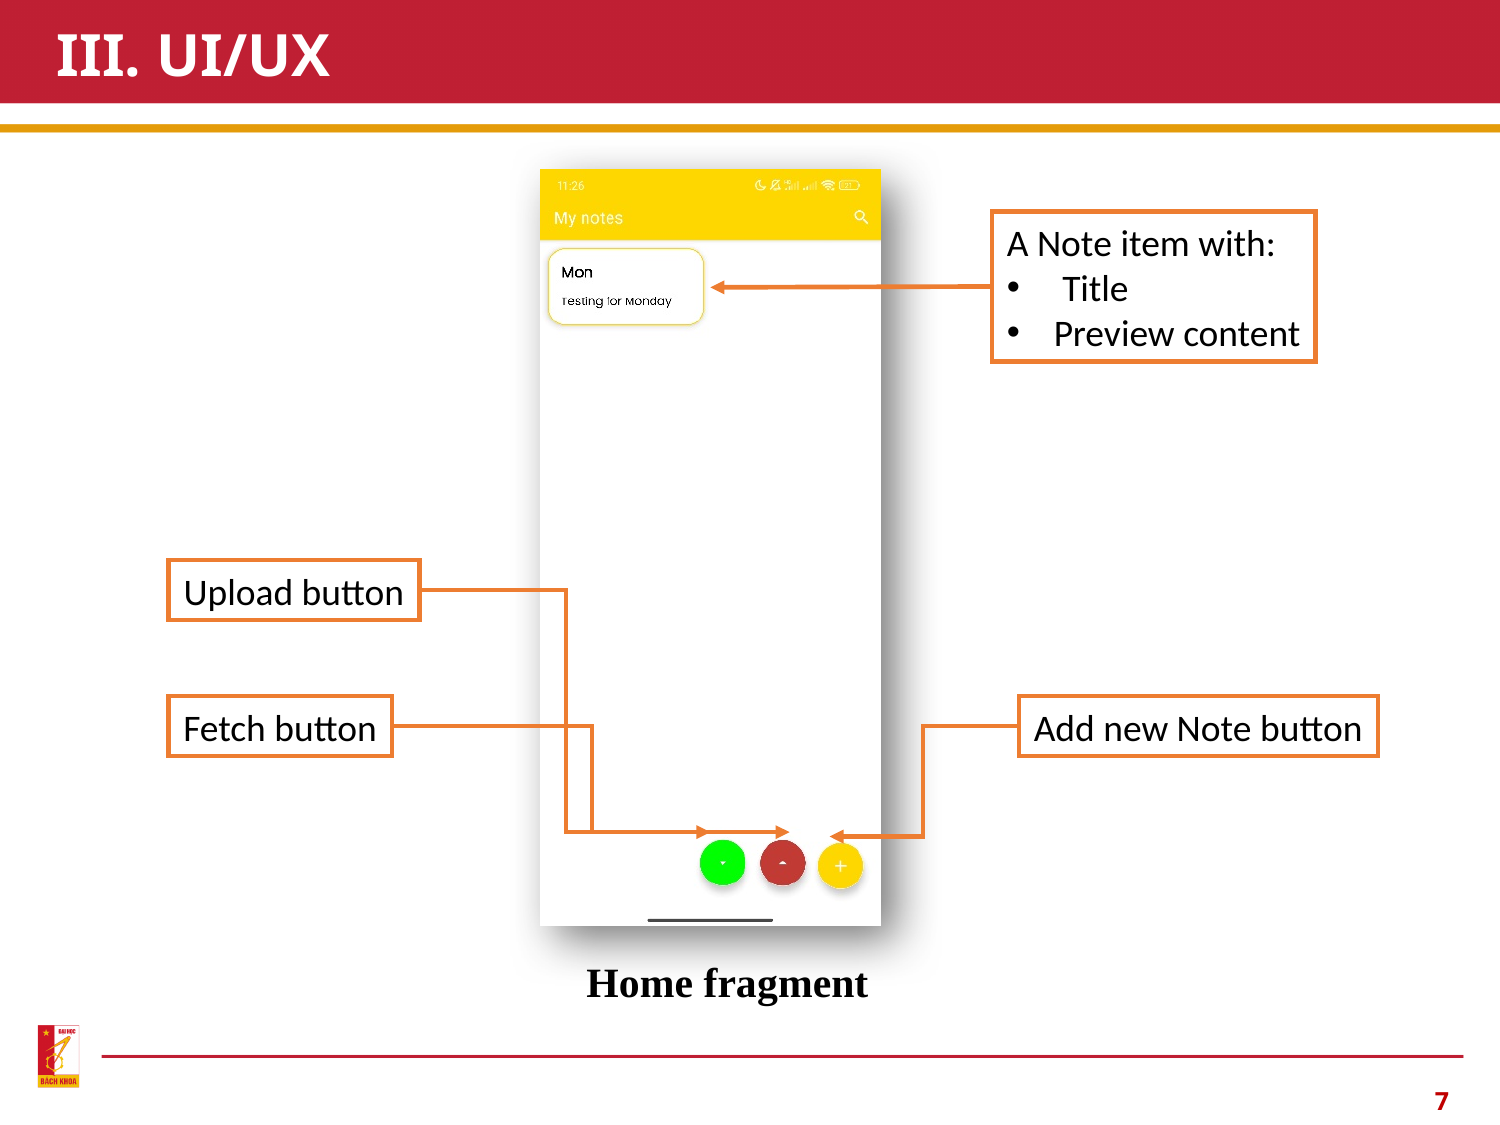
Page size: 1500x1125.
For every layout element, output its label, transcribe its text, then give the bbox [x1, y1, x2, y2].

text_box Home fragment [571, 971, 885, 1026]
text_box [393, 726, 790, 833]
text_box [829, 726, 1017, 837]
picture [0, 0, 1500, 1125]
text_box Add new Note button [1018, 695, 1379, 757]
text_box Upload button [168, 559, 420, 621]
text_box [421, 590, 711, 726]
slide_number 7 [1126, 1078, 1464, 1125]
text_box Fetch button [168, 695, 393, 757]
text_box A Note item with: Title Preview content [991, 211, 1316, 362]
title III. UI/UX [41, 18, 1459, 90]
